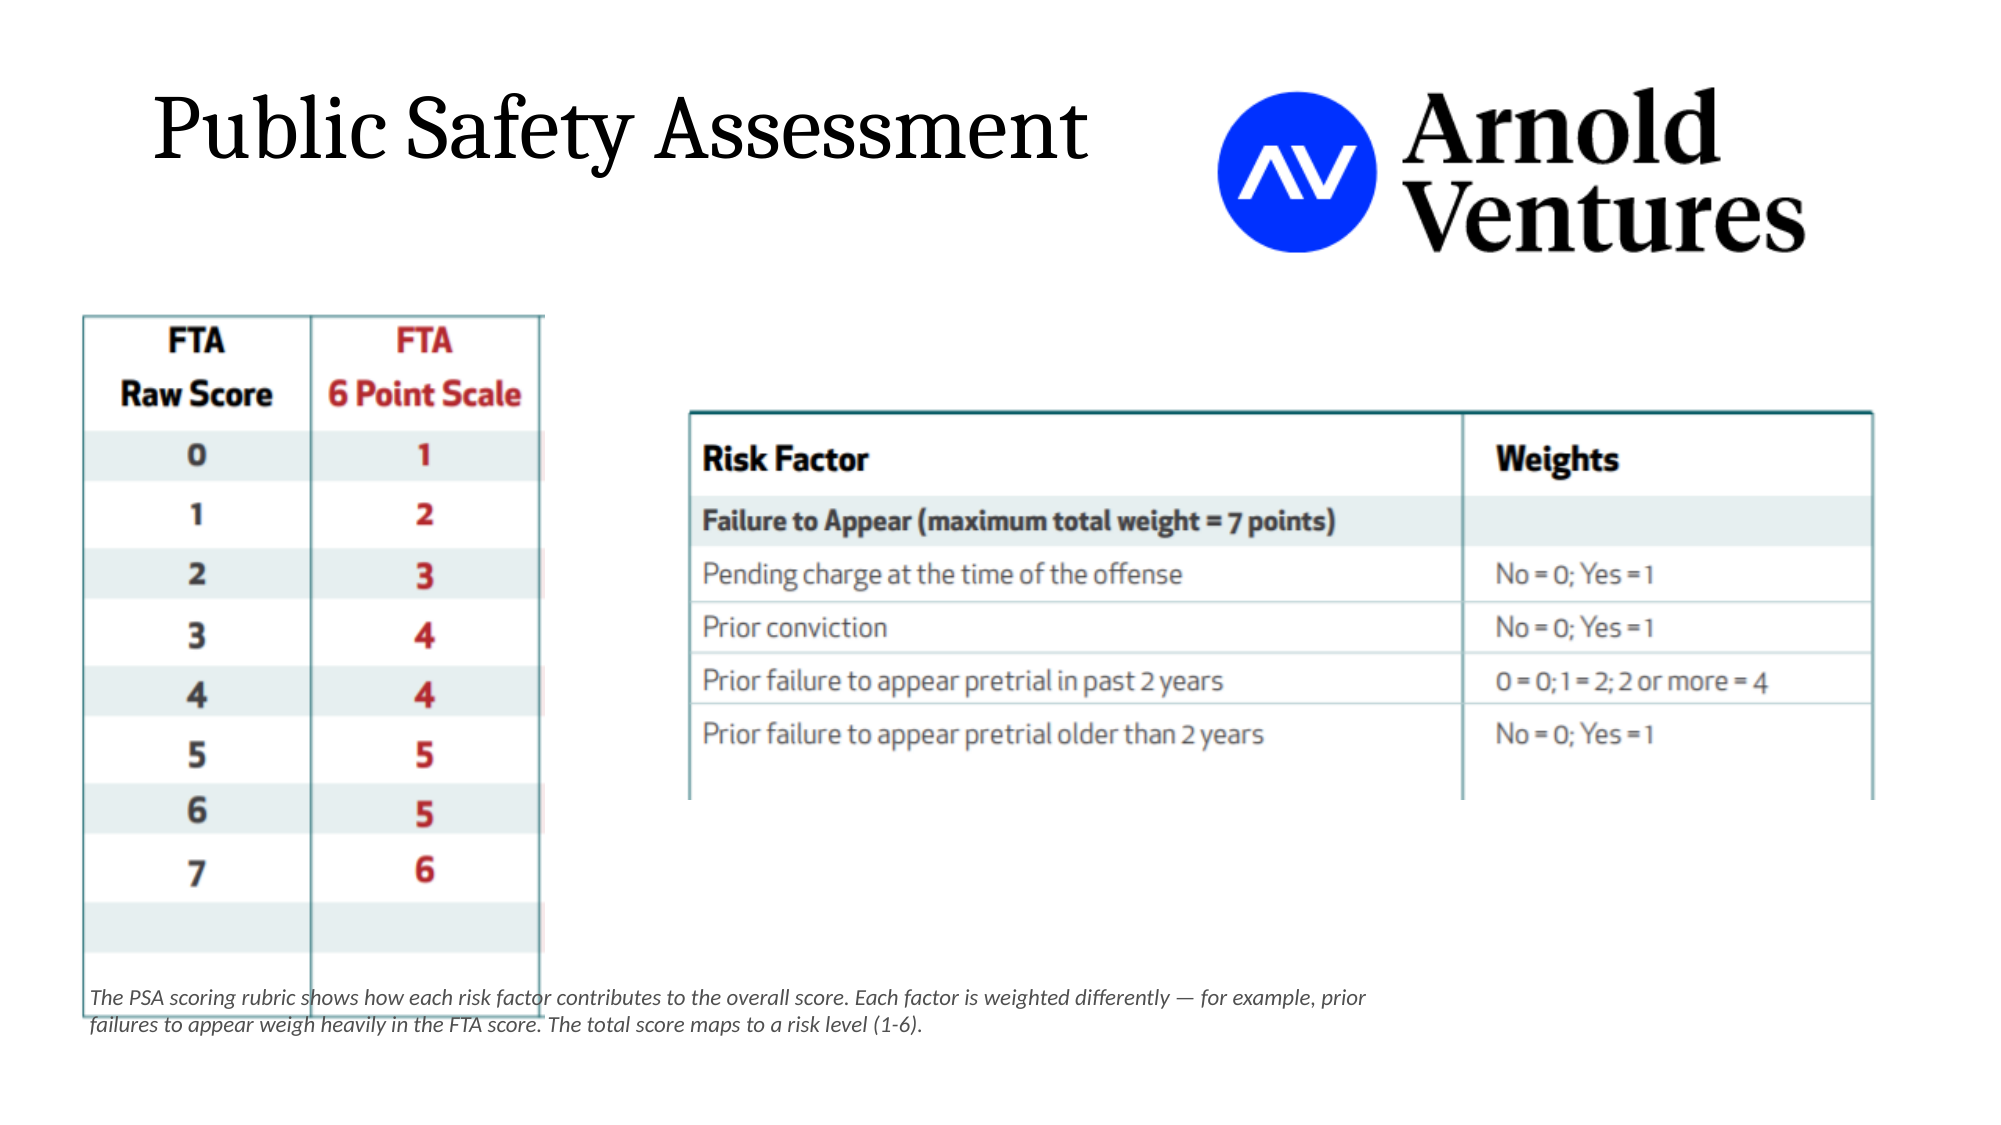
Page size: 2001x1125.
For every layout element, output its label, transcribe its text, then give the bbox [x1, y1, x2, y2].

picture [78, 304, 545, 1021]
picture [682, 399, 1882, 800]
title Public Safety Assessment [137, 20, 1863, 238]
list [1207, 61, 1818, 278]
text_box The PSA scoring rubric shows how each risk factor contributes to the overall score. Each factor is weighted differently — for example, prior failures to appear weigh heavily in the FTA score. The total score maps to a risk level (1-6). [74, 974, 1425, 1045]
